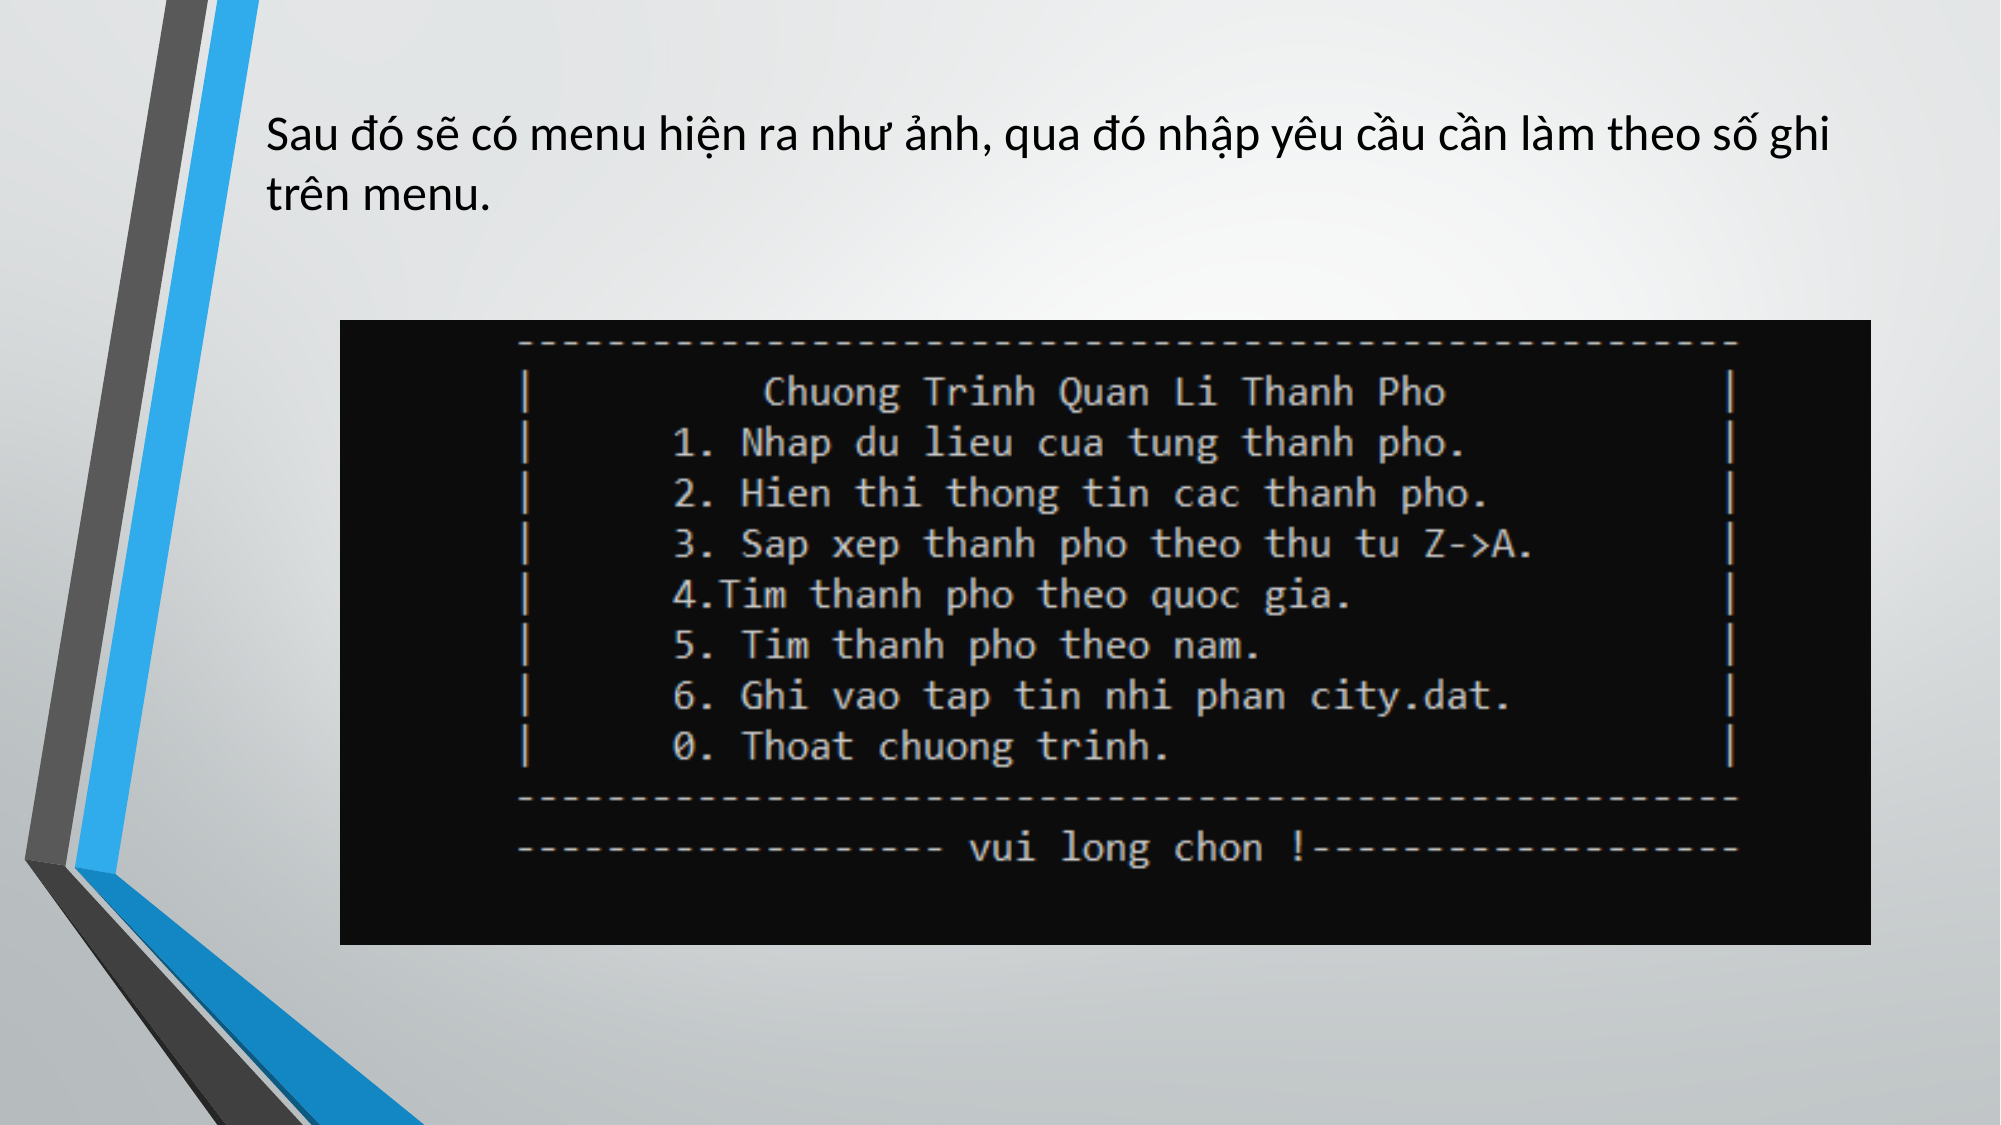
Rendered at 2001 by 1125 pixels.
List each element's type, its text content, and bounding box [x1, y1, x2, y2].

picture [340, 320, 1871, 945]
list Sau đó sẽ có menu hiện ra như ảnh, qua đó nhập yêu cầu cần làm theo số ghi trên menu. [251, 0, 1895, 458]
